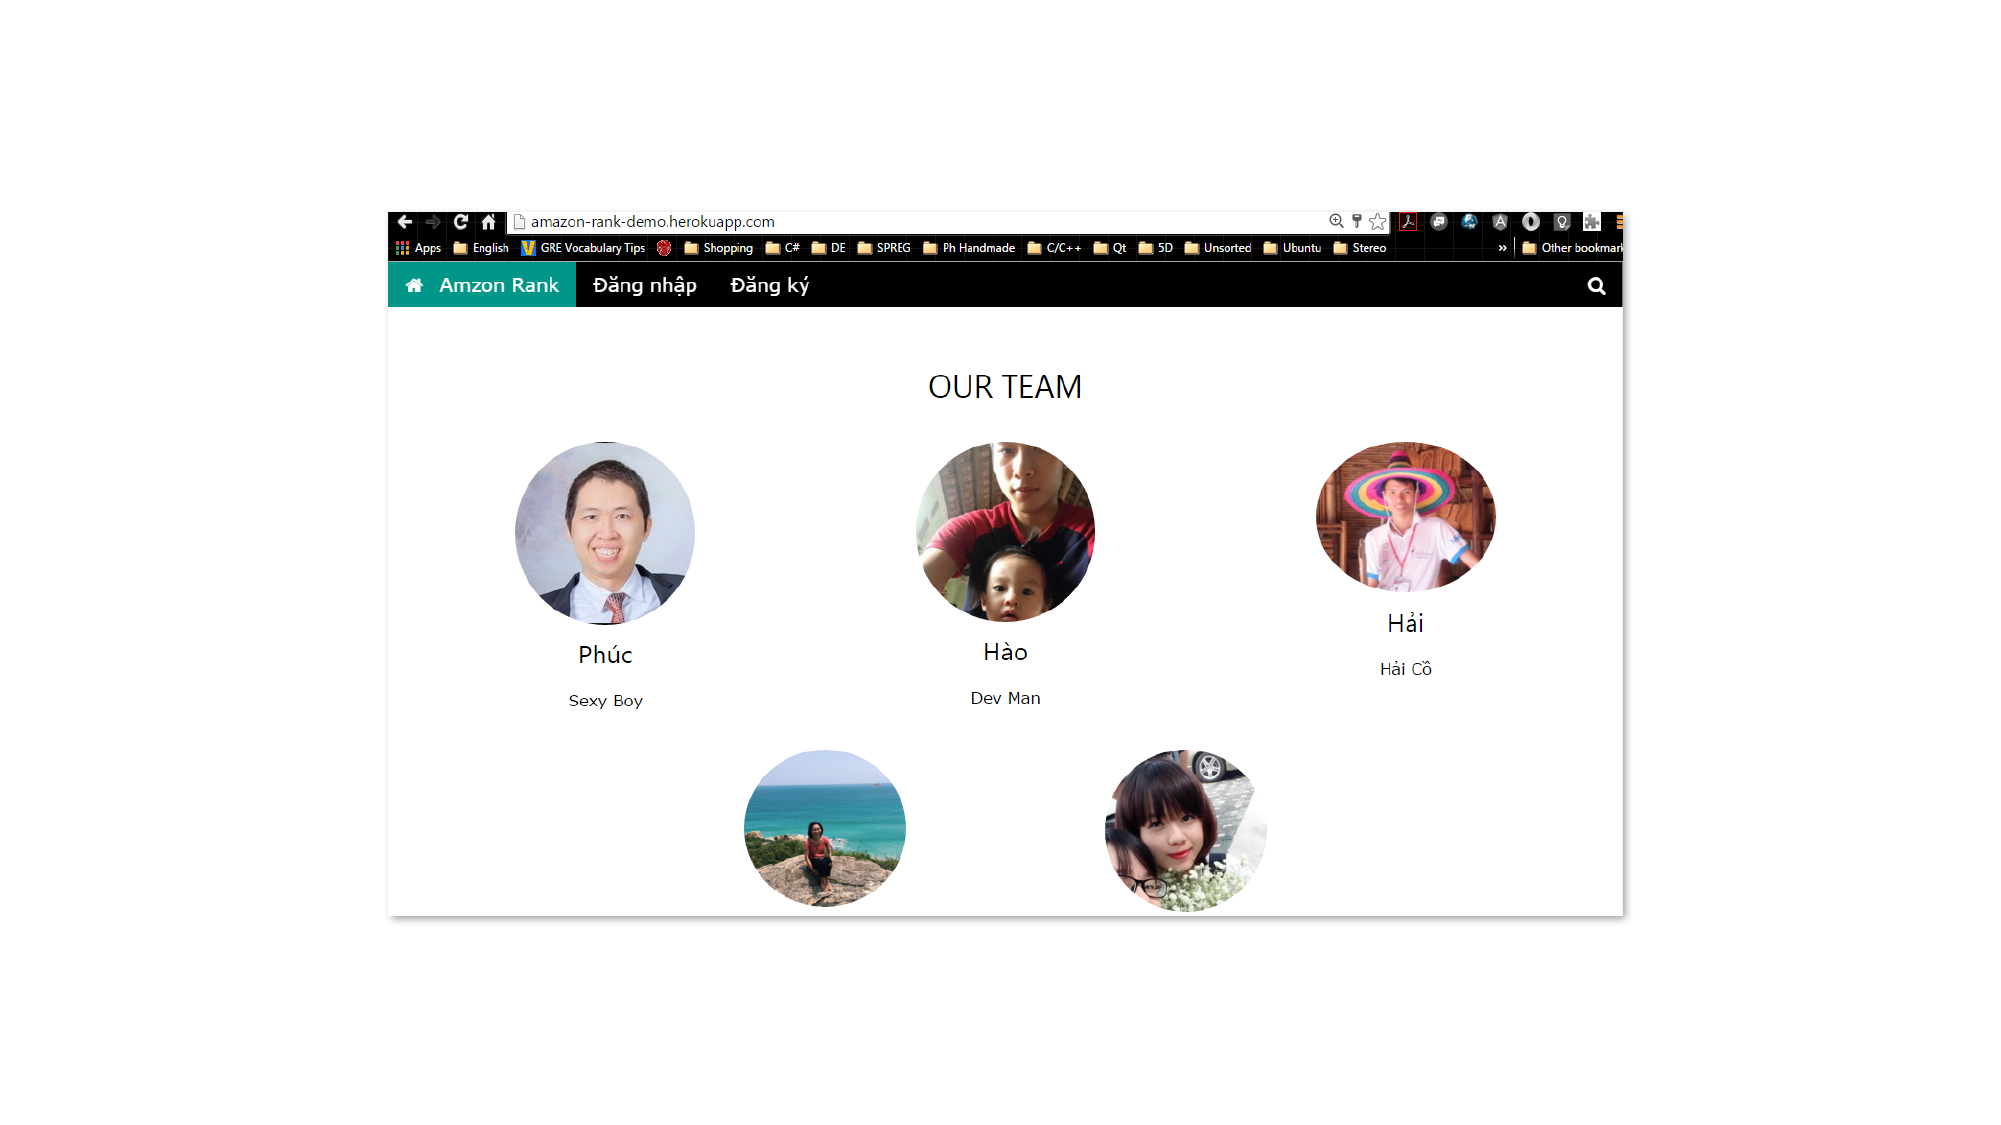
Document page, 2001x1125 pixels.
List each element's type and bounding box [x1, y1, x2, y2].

picture [388, 212, 1623, 916]
